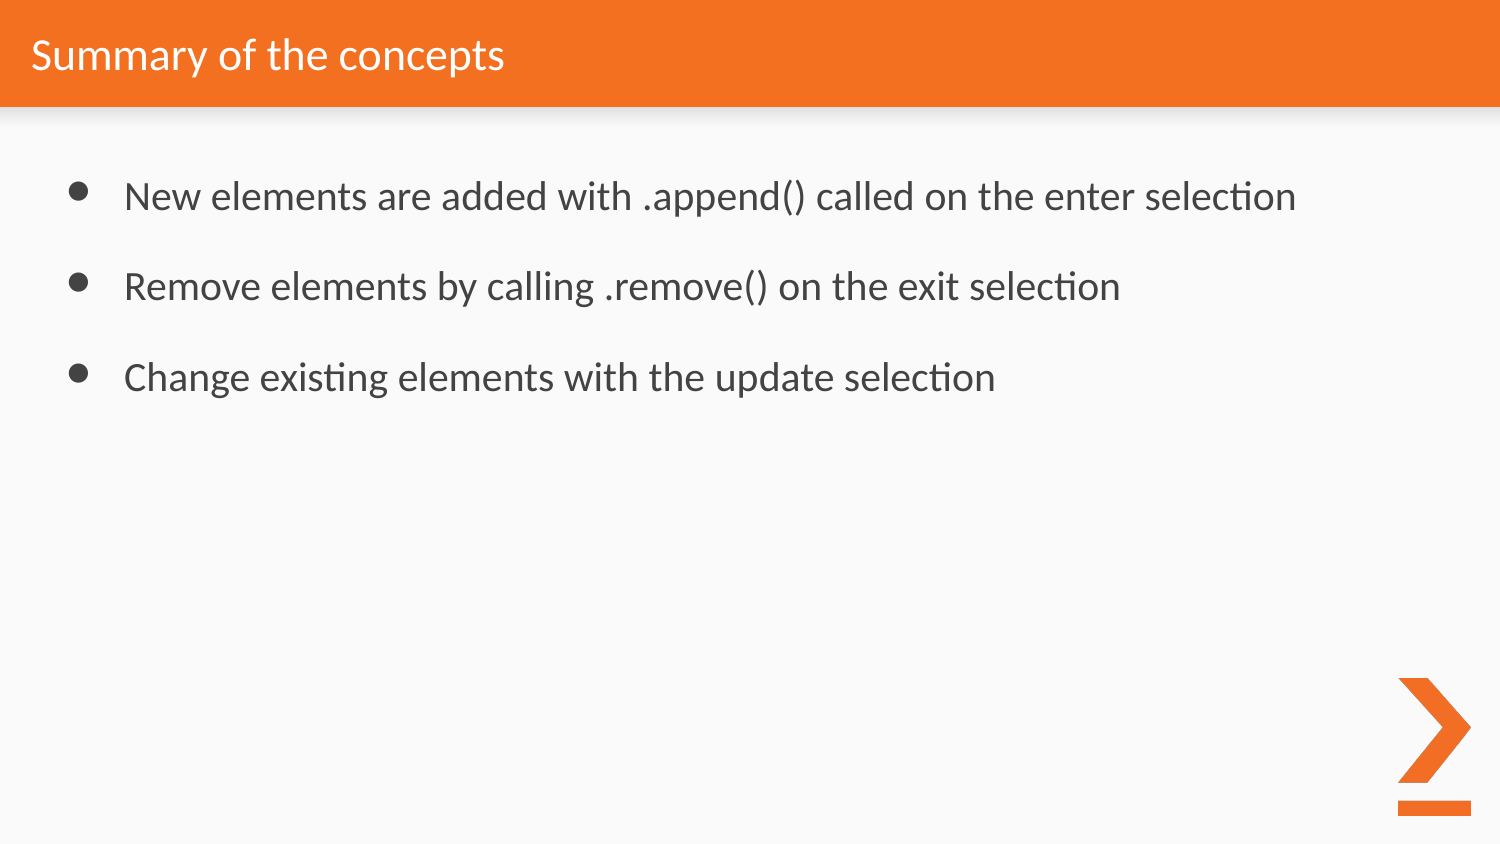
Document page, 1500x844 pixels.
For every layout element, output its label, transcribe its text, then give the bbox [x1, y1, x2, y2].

picture [1398, 678, 1471, 816]
list New elements are added with .append() called on the enter selection Remove elements by calling .remove() on the exit selection Change existing elements with the update selection [34, 145, 1465, 806]
title Summary of the concepts [16, 2, 1464, 102]
